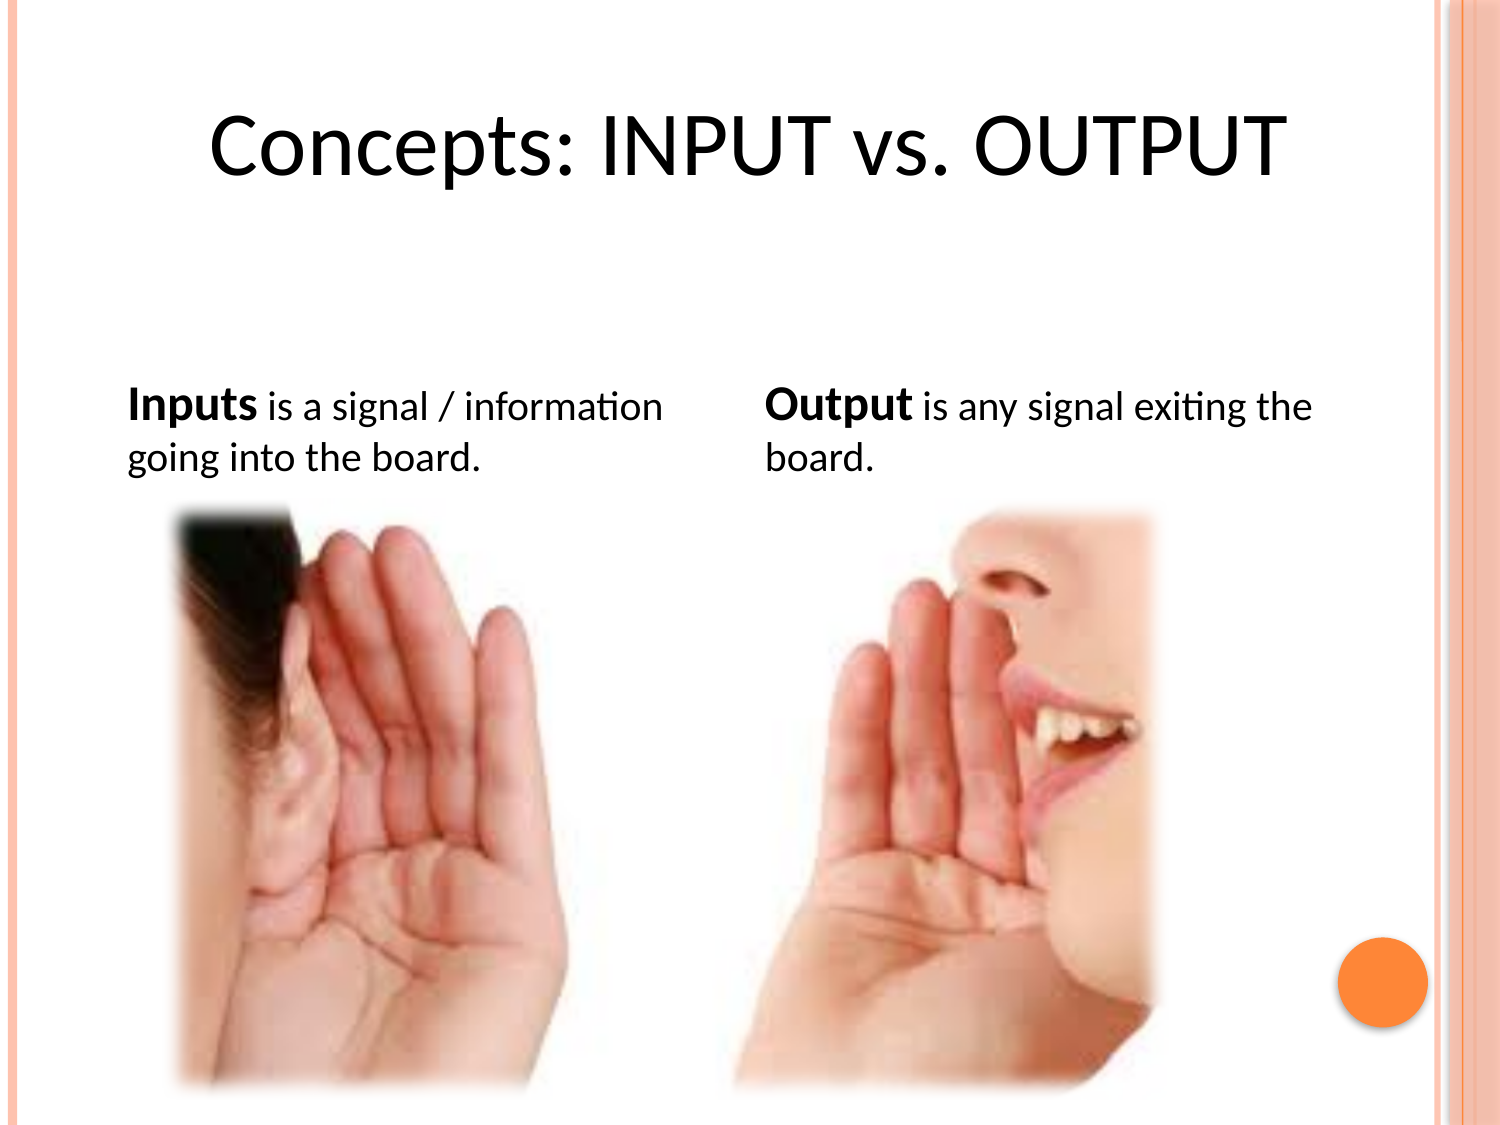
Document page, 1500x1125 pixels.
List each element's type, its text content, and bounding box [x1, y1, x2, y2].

text_box Output is any signal exiting the board. [749, 362, 1400, 588]
picture [161, 497, 1169, 1103]
text_box Concepts: INPUT vs. OUTPUT [75, 45, 1425, 233]
text_box Inputs is a signal / information going into the board. [112, 362, 749, 588]
text_box [75, 262, 1425, 1005]
